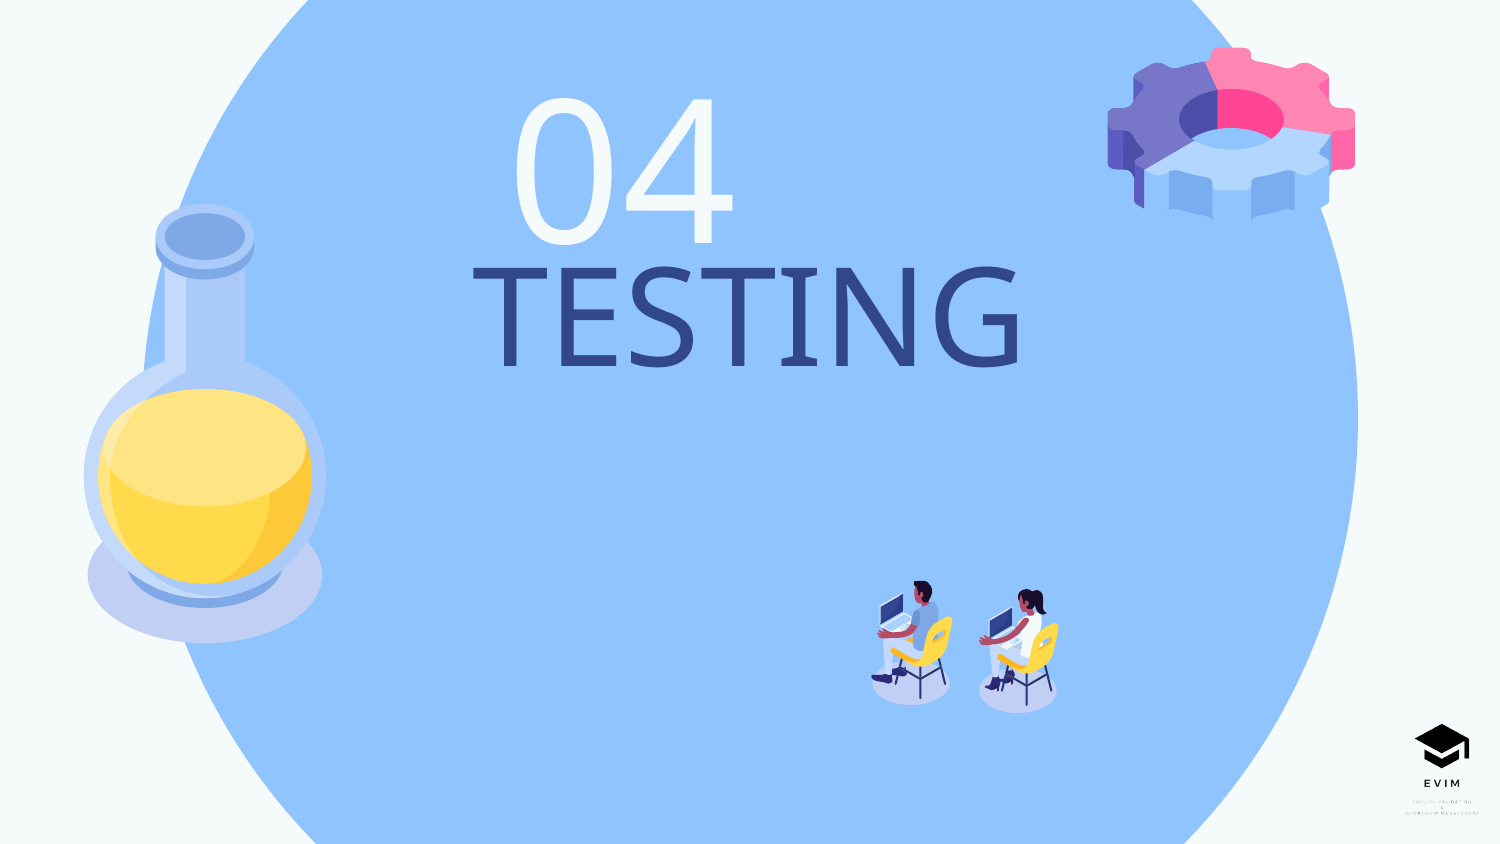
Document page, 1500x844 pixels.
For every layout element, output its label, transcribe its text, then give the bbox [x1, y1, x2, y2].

picture [1370, 697, 1500, 844]
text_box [978, 588, 1060, 714]
text_box [181, 0, 1358, 844]
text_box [869, 580, 954, 706]
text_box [75, 203, 334, 644]
title TESTING [447, 279, 1053, 410]
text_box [1107, 47, 1356, 230]
title 04 [438, 115, 807, 211]
